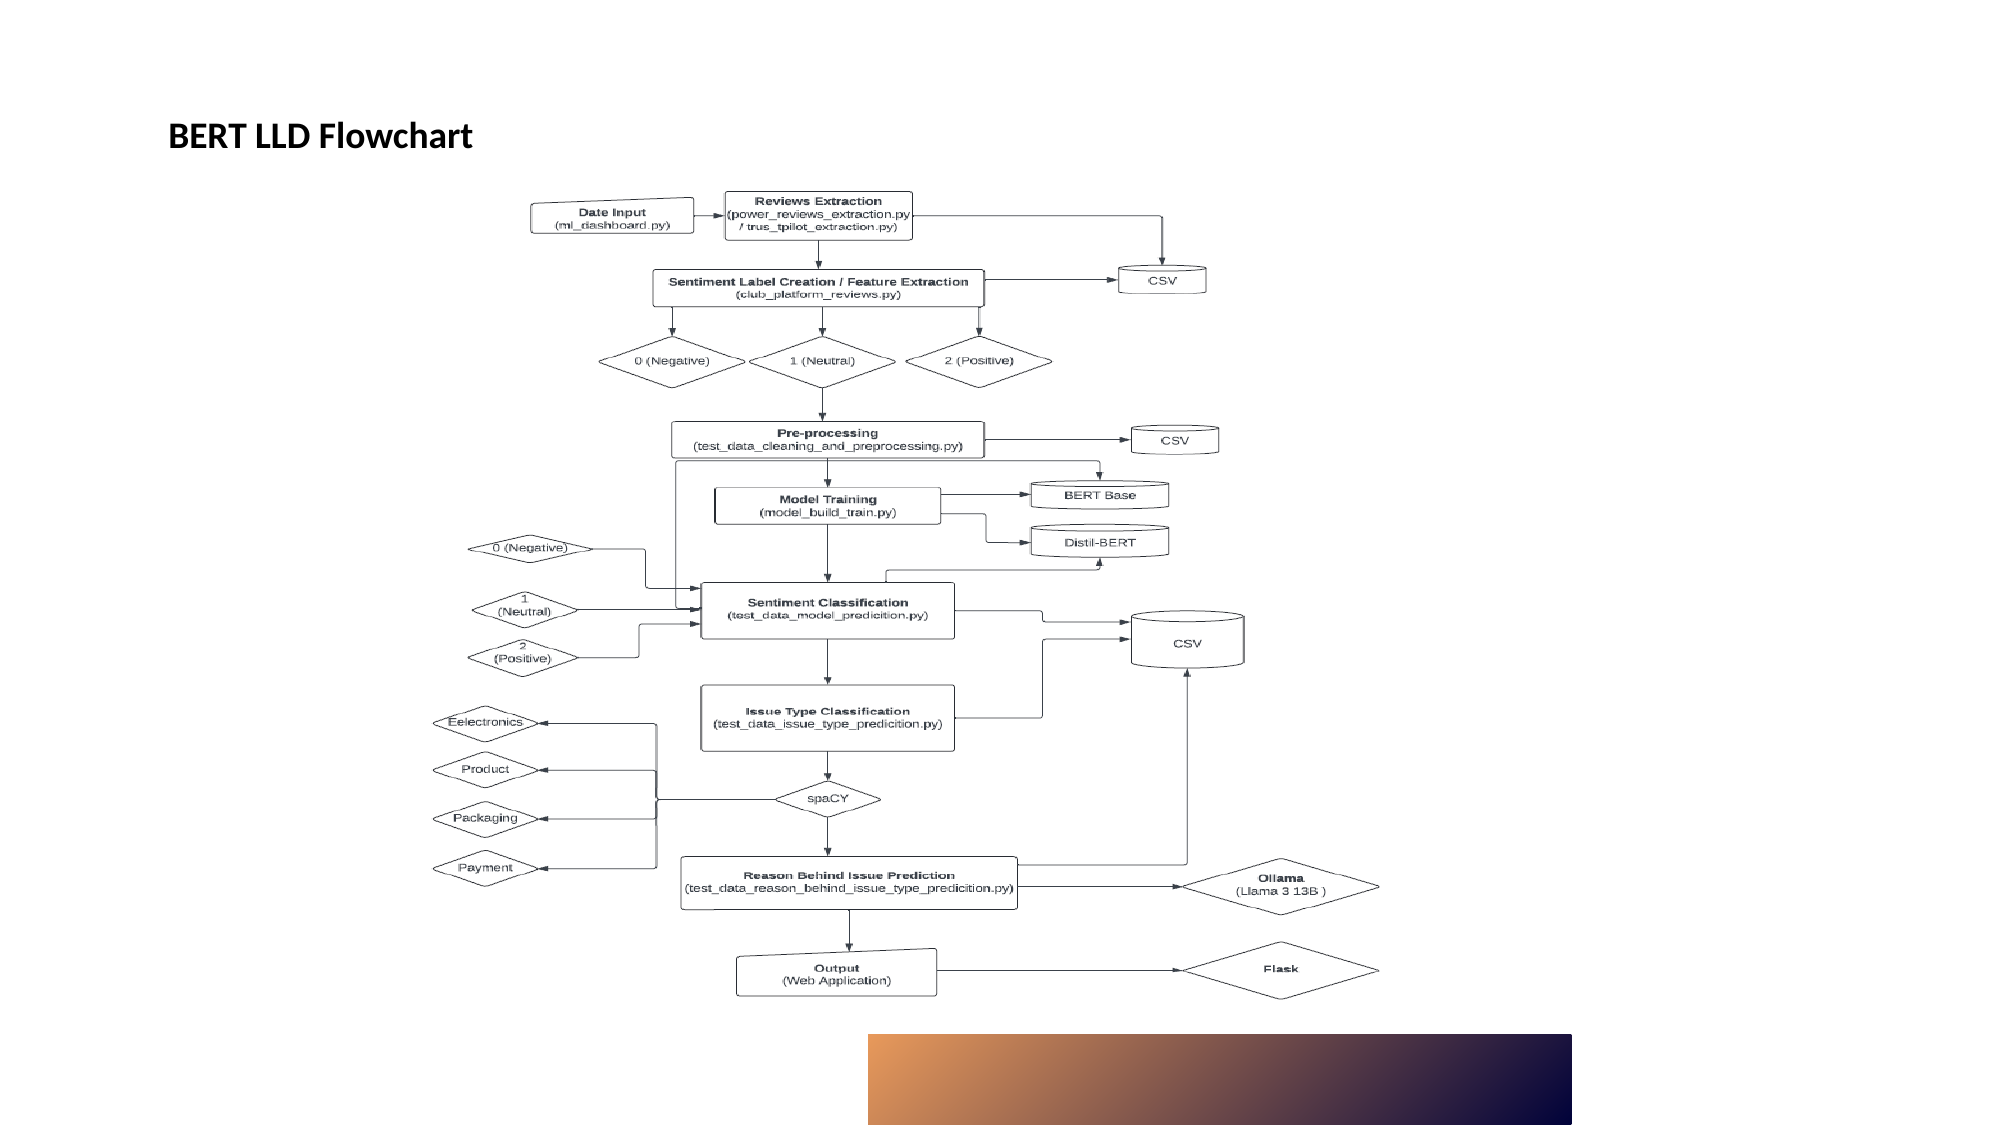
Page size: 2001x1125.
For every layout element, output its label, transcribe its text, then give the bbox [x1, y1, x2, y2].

text_box BERT LLD Flowchart [153, 103, 704, 164]
picture [427, 164, 1392, 1004]
